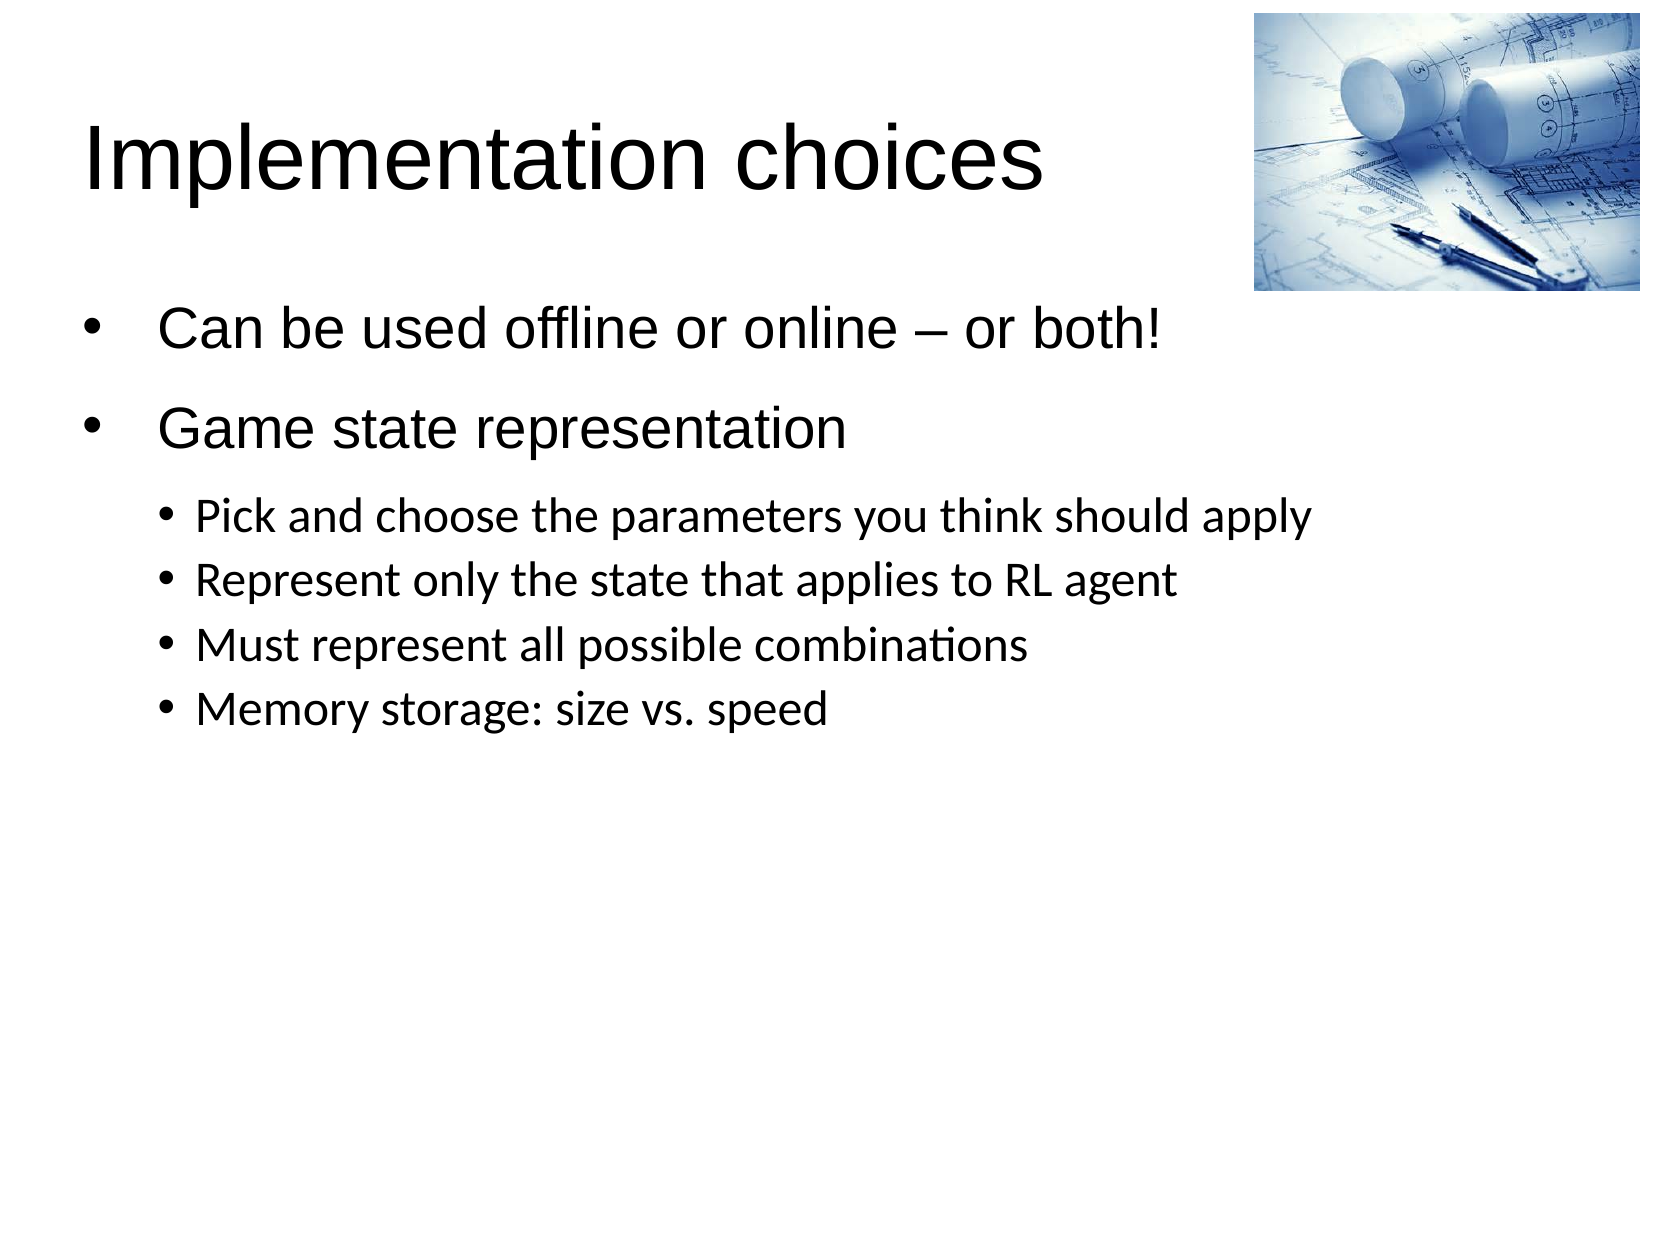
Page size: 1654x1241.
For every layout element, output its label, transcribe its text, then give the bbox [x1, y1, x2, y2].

list Can be used offline or online – or both! Game state representation Pick and choose the parameters you think should apply Represent only the state that applies to RL agent Must represent all possible combinations Memory storage: size vs. speed [82, 290, 1571, 1010]
title Implementation choices [82, 49, 1254, 257]
picture [1254, 13, 1640, 291]
